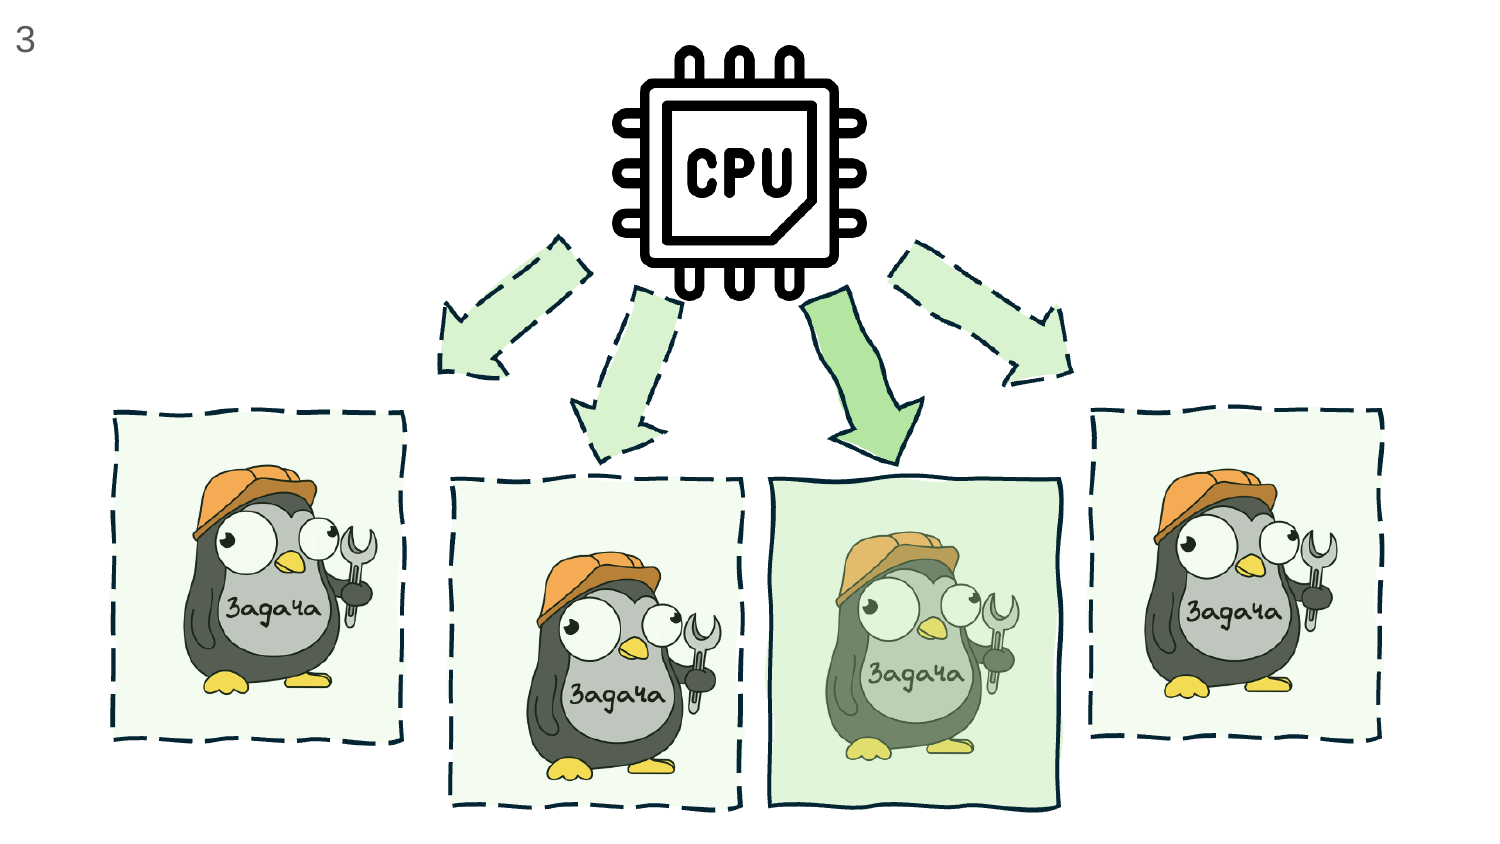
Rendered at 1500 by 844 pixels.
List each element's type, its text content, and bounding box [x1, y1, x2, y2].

text_box 3 [0, 0, 69, 75]
picture [75, 10, 1425, 844]
